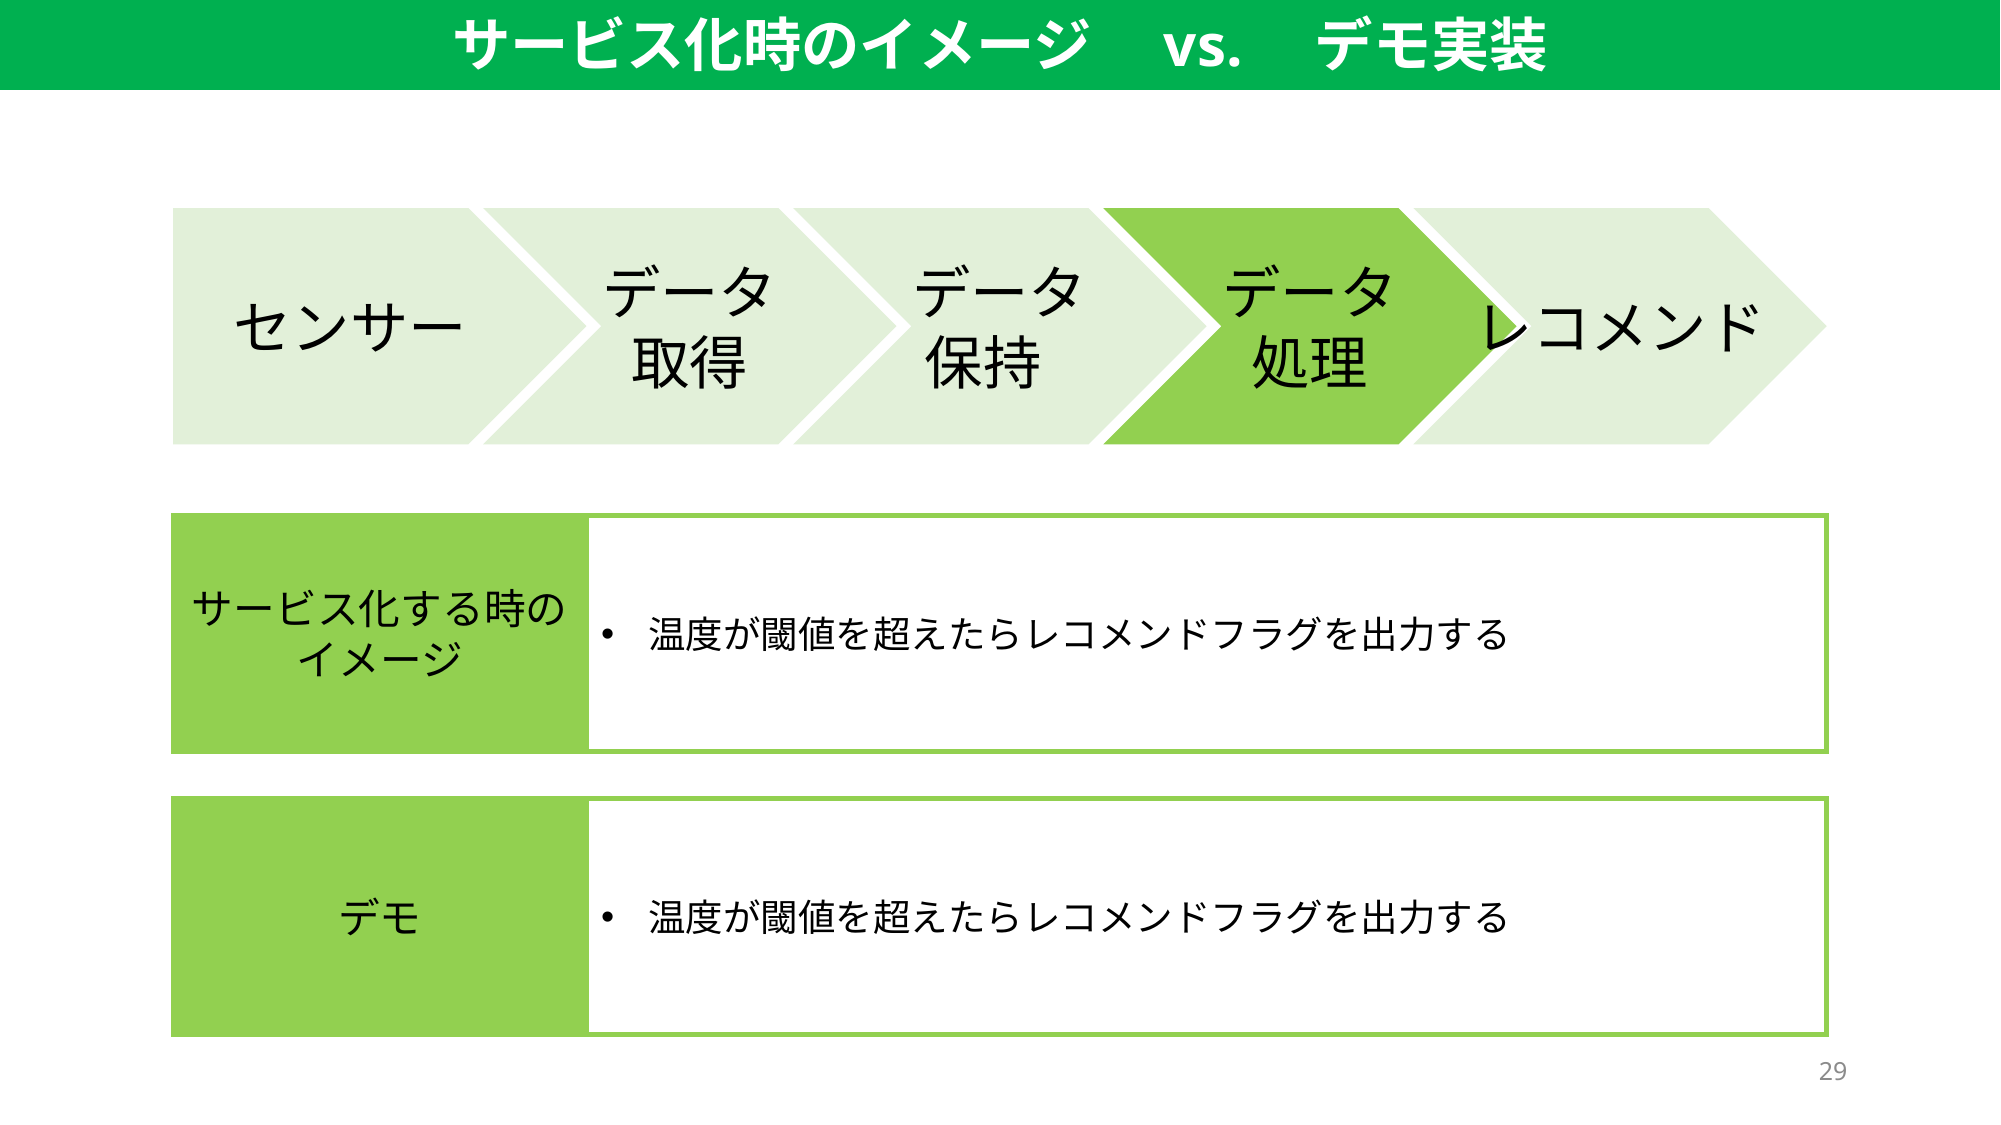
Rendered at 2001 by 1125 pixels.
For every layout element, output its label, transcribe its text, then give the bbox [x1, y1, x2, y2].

text_box サービス化する時の イメージ [172, 514, 585, 752]
slide_number 29 [1412, 1042, 1863, 1103]
text_box データ 取得 [480, 207, 898, 446]
text_box サービス化時のイメージ vs. デモ実装 [0, 0, 2000, 90]
text_box レコメンド [1410, 207, 1829, 446]
text_box デモ [172, 798, 586, 1036]
text_box 温度が閾値を超えたらレコメンドフラグを出力する [586, 798, 1828, 1036]
text_box データ 処理 [1100, 207, 1519, 446]
text_box センサー [172, 207, 588, 446]
text_box 温度が閾値を超えたらレコメンドフラグを出力する [585, 514, 1828, 752]
text_box データ 保持 [790, 207, 1209, 446]
